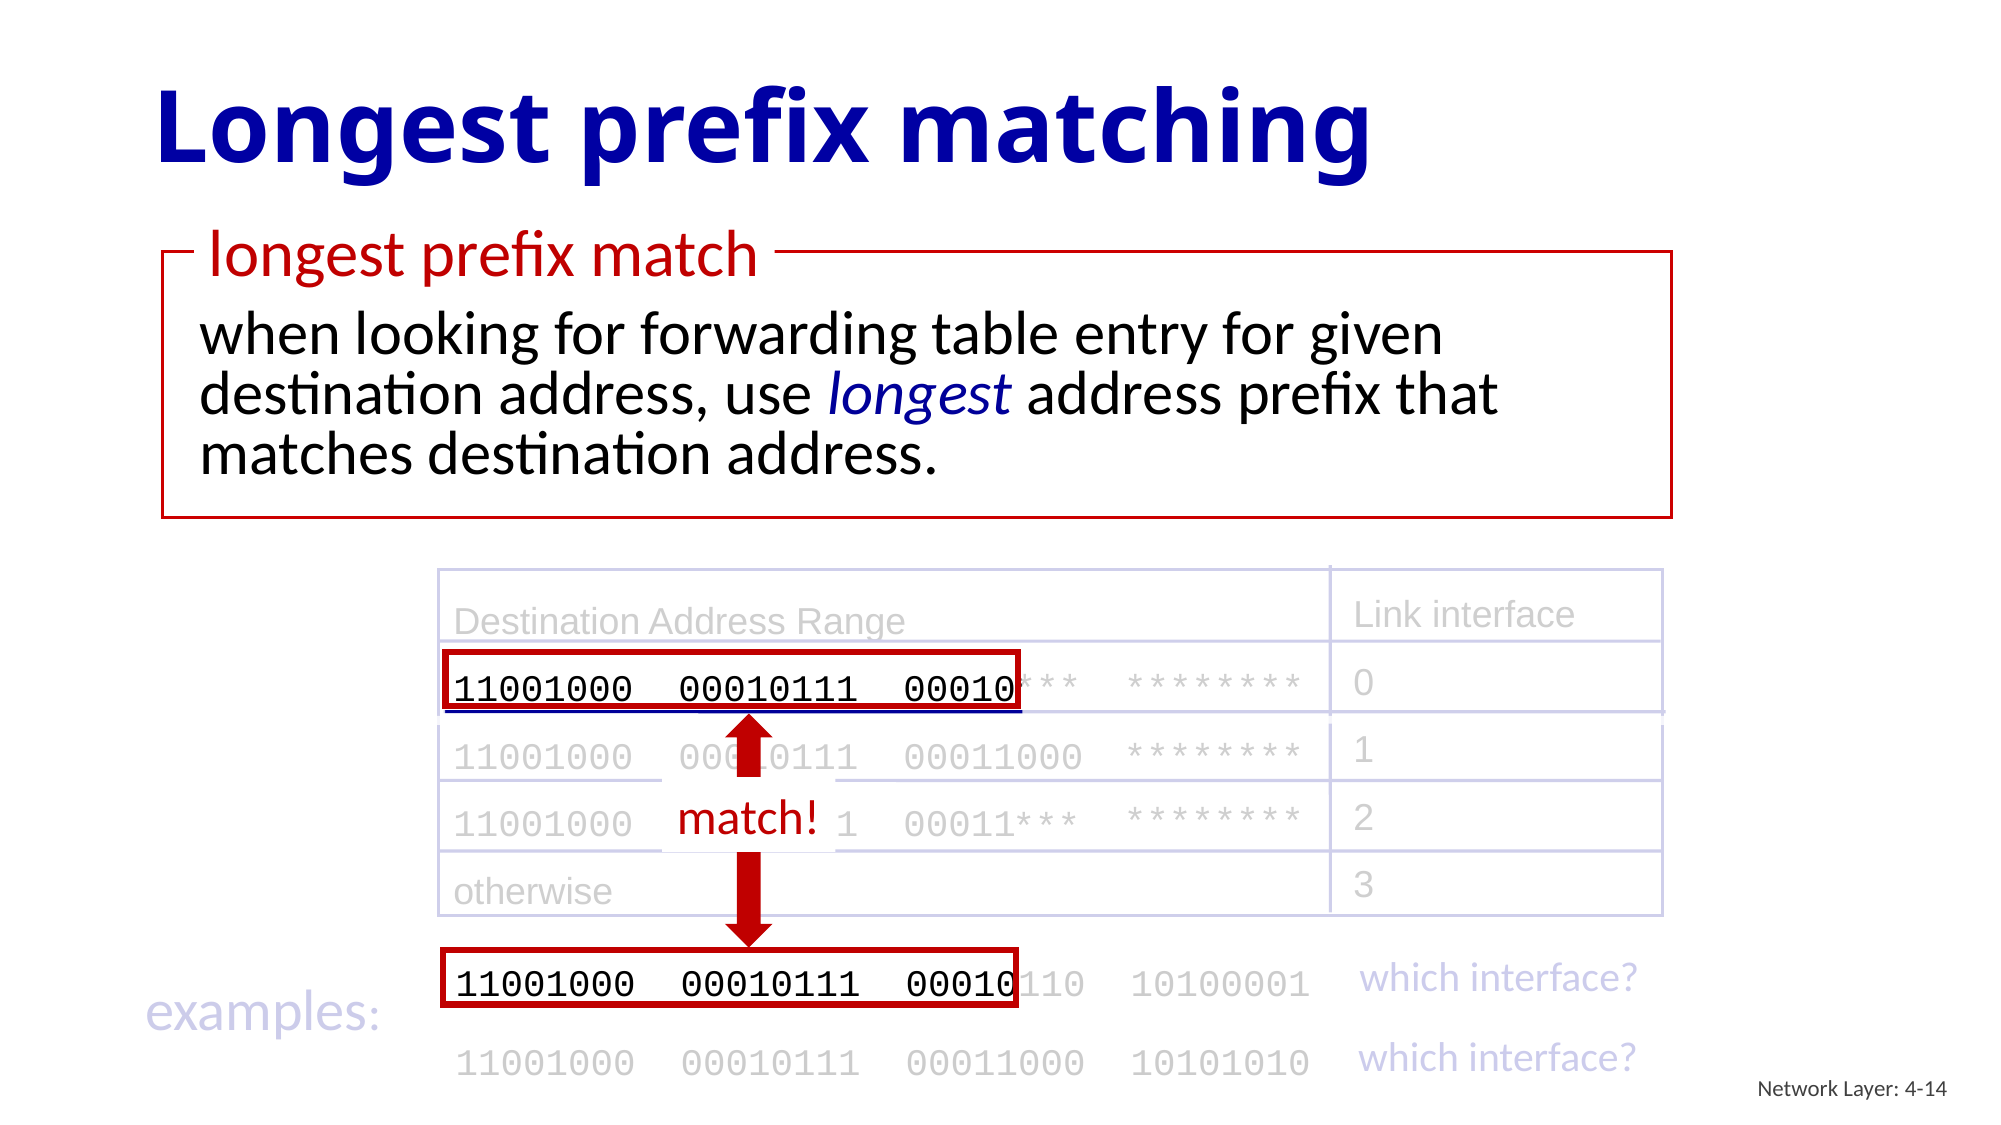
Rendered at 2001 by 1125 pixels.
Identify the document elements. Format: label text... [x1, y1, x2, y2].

title Longest prefix matching [137, 56, 1863, 204]
text_box longest prefix match [194, 202, 775, 298]
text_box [131, 540, 1719, 1125]
text_box [162, 251, 1672, 518]
text_box when looking for forwarding table entry for given destination address, use longest address prefix that matches destination address. [185, 298, 1703, 494]
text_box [443, 651, 1019, 1005]
slide_number Network Layer: 4-14 [1719, 1056, 1963, 1117]
